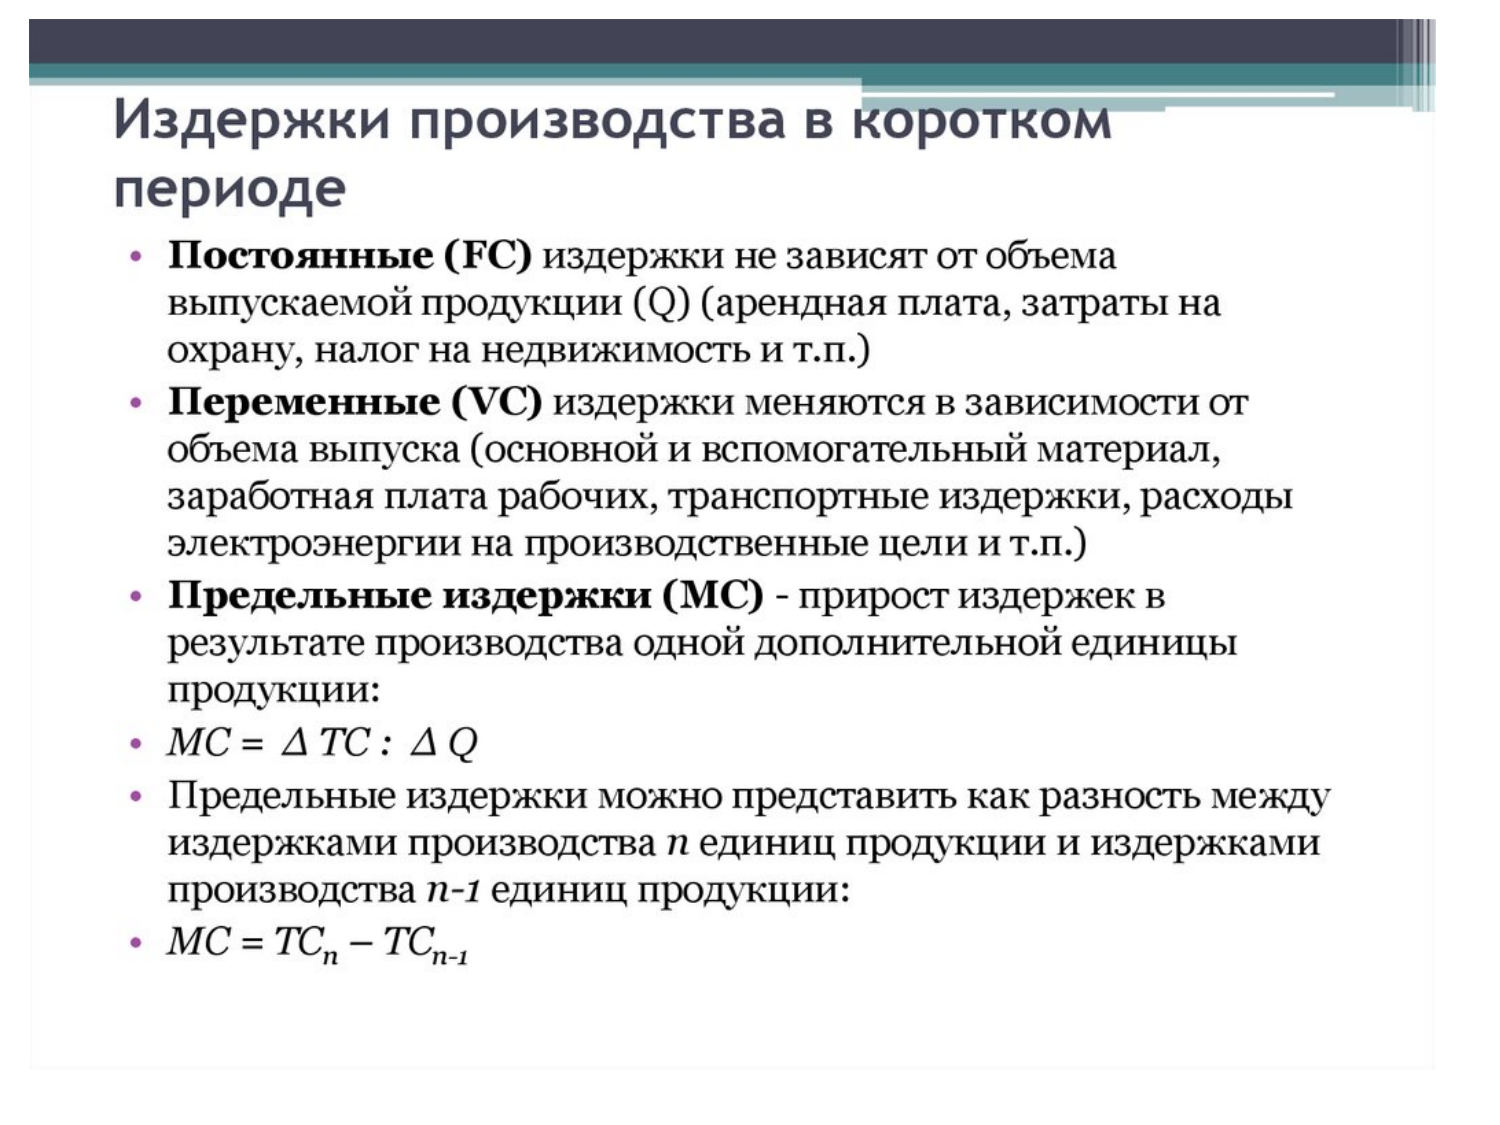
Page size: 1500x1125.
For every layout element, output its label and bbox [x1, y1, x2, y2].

picture [29, 18, 1436, 1070]
